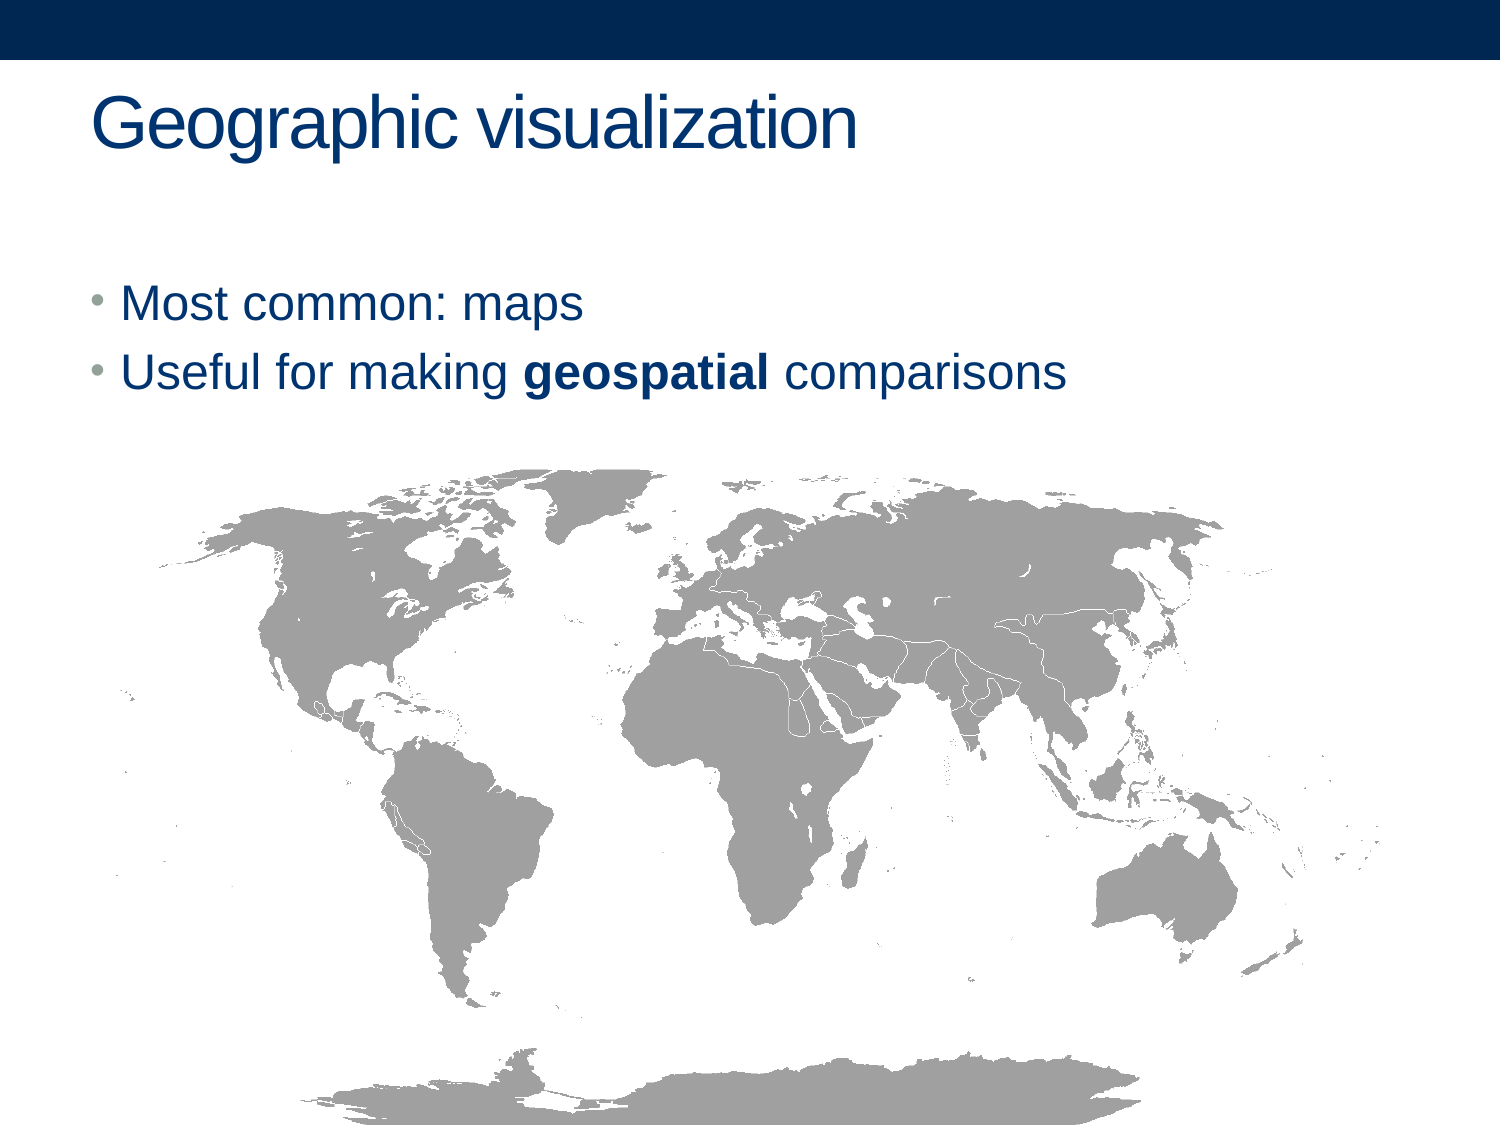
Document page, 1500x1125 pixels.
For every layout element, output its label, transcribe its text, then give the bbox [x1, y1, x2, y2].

list Most common: maps Useful for making geospatial comparisons [75, 262, 1425, 1063]
title Geographic visualization [75, 37, 1425, 200]
picture [112, 460, 1388, 1125]
